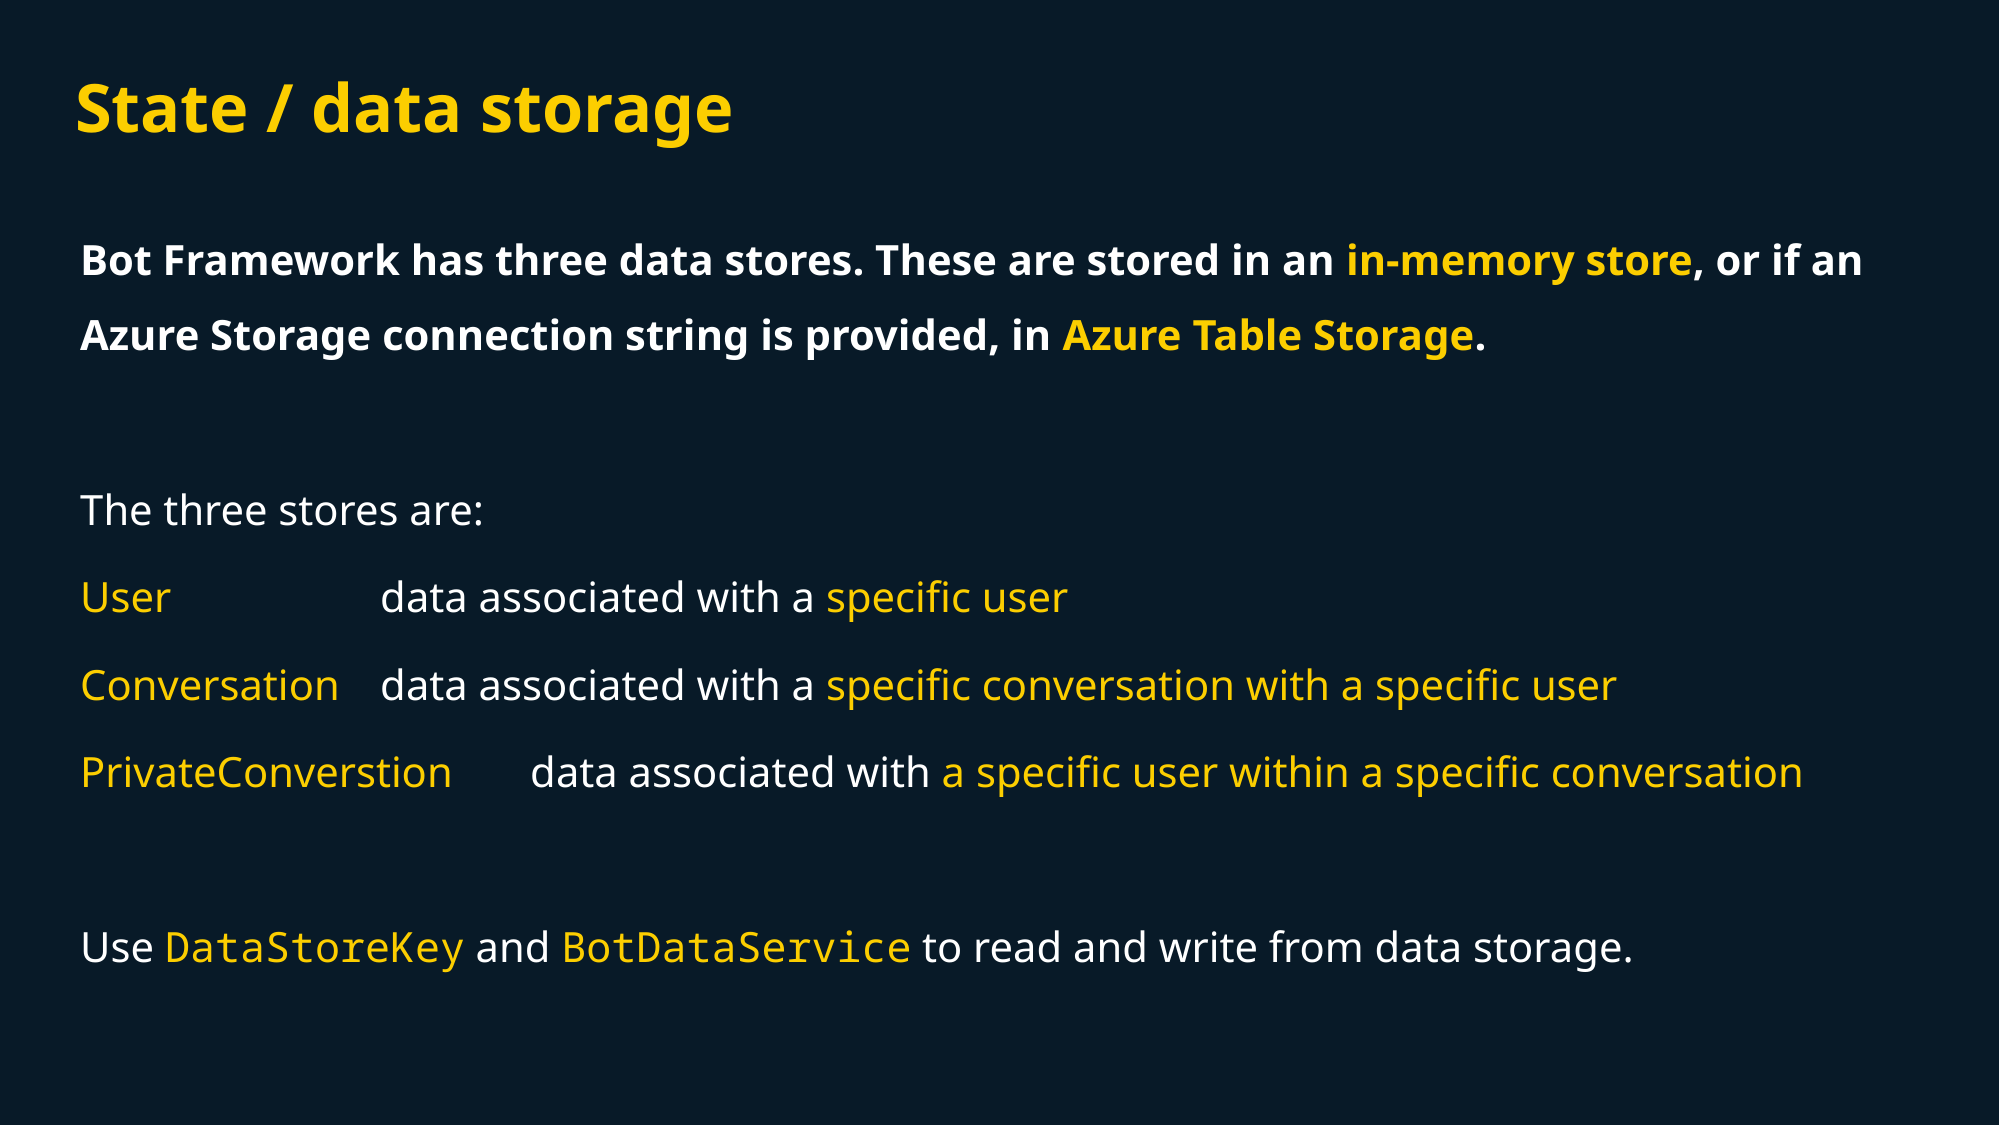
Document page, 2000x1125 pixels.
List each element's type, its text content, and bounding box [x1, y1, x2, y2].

text_box Bot Framework has three data stores. These are stored in an in-memory store, or if an Azure Storage connection string is provided, in Azure Table Storage. The three stores are: User data associated with a specific user Conversation data associated with a specific conversation with a specific user PrivateConverstion data associated with a specific user within a specific conversation Use DataStoreKey and BotDataService to read and write from data storage. [60, 198, 1932, 982]
text_box State / data storage [60, 67, 1932, 140]
